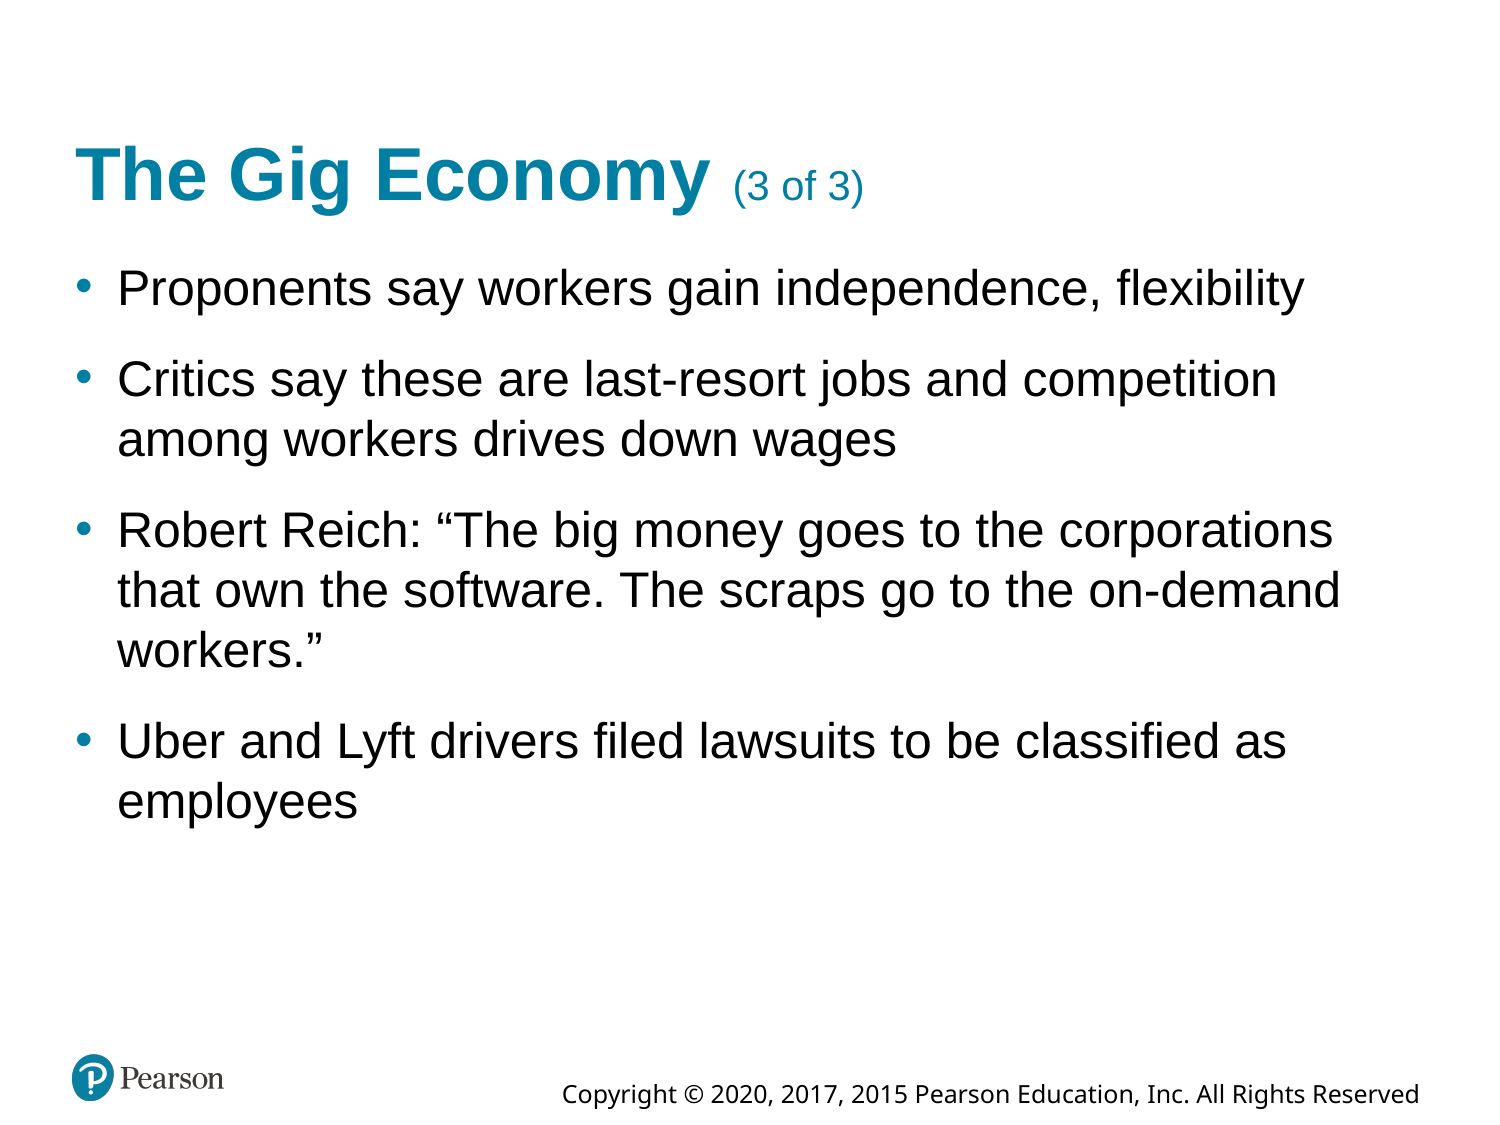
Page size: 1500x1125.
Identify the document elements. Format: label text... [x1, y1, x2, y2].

title The Gig Economy (3 of 3) [75, 35, 1425, 216]
picture [72, 1054, 88, 1070]
list Proponents say workers gain independence, flexibility Critics say these are last-resort jobs and competition among workers drives down wages Robert Reich: “The big money goes to the corporations that own the software. The scraps go to the on-demand workers.” Uber and Lyft drivers filed lawsuits to be classified as employees [75, 255, 1425, 983]
picture [98, 1054, 224, 1101]
picture [80, 1063, 106, 1088]
picture [72, 1087, 83, 1101]
